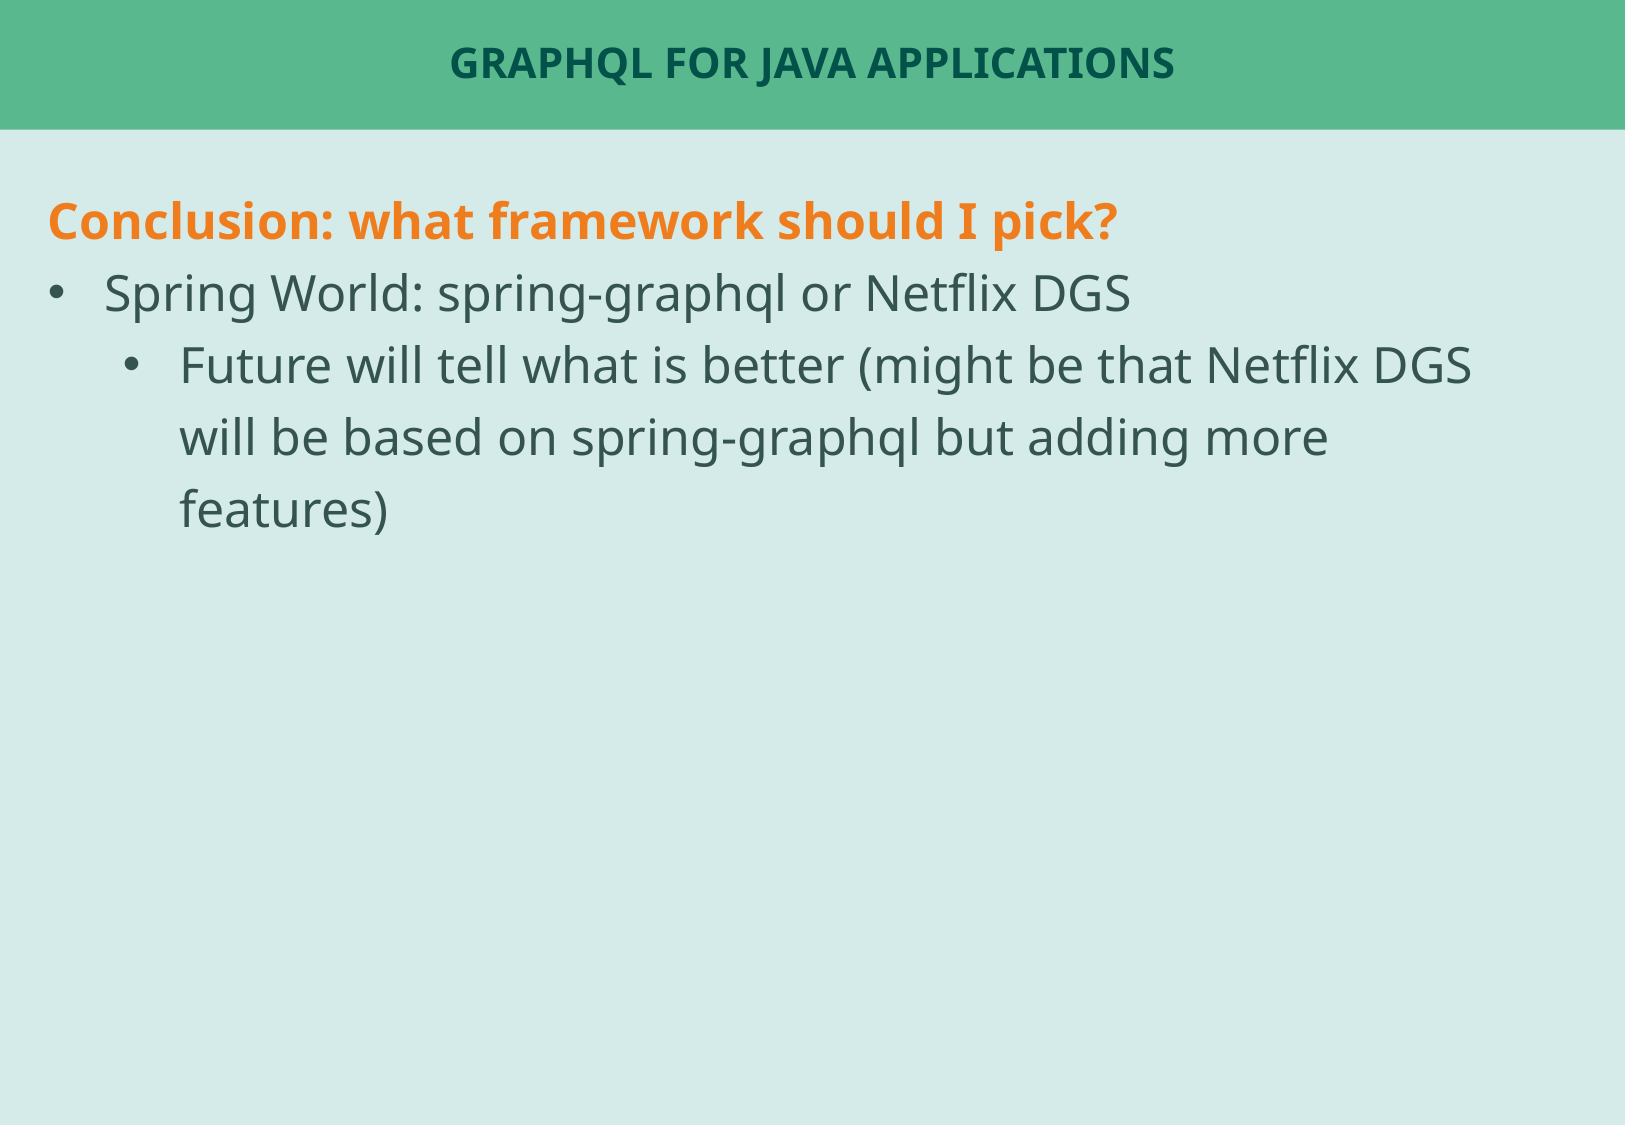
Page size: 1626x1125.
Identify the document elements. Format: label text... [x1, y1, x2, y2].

title GraphQL For Java applications [0, 0, 1625, 130]
text_box Conclusion: what framework should I pick? Spring World: spring-graphql or Netflix DGS Future will tell what is better (might be that Netflix DGS will be based on spring-graphql but adding more features) [33, 169, 1554, 833]
